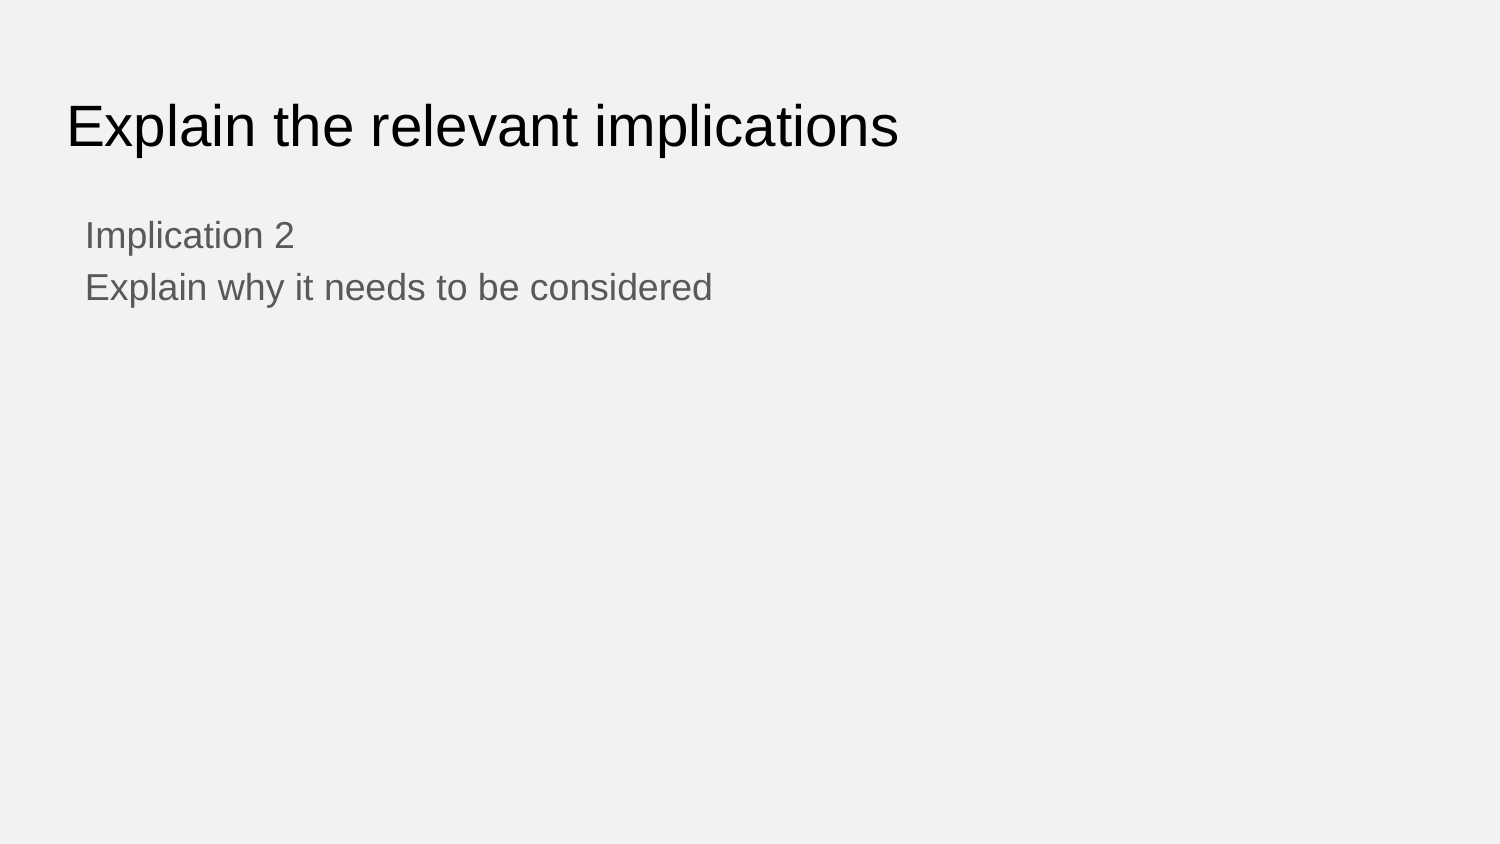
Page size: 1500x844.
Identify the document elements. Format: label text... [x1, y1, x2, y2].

title Explain the relevant implications [51, 72, 1449, 167]
list Implication 2 Explain why it needs to be considered [51, 189, 1449, 750]
